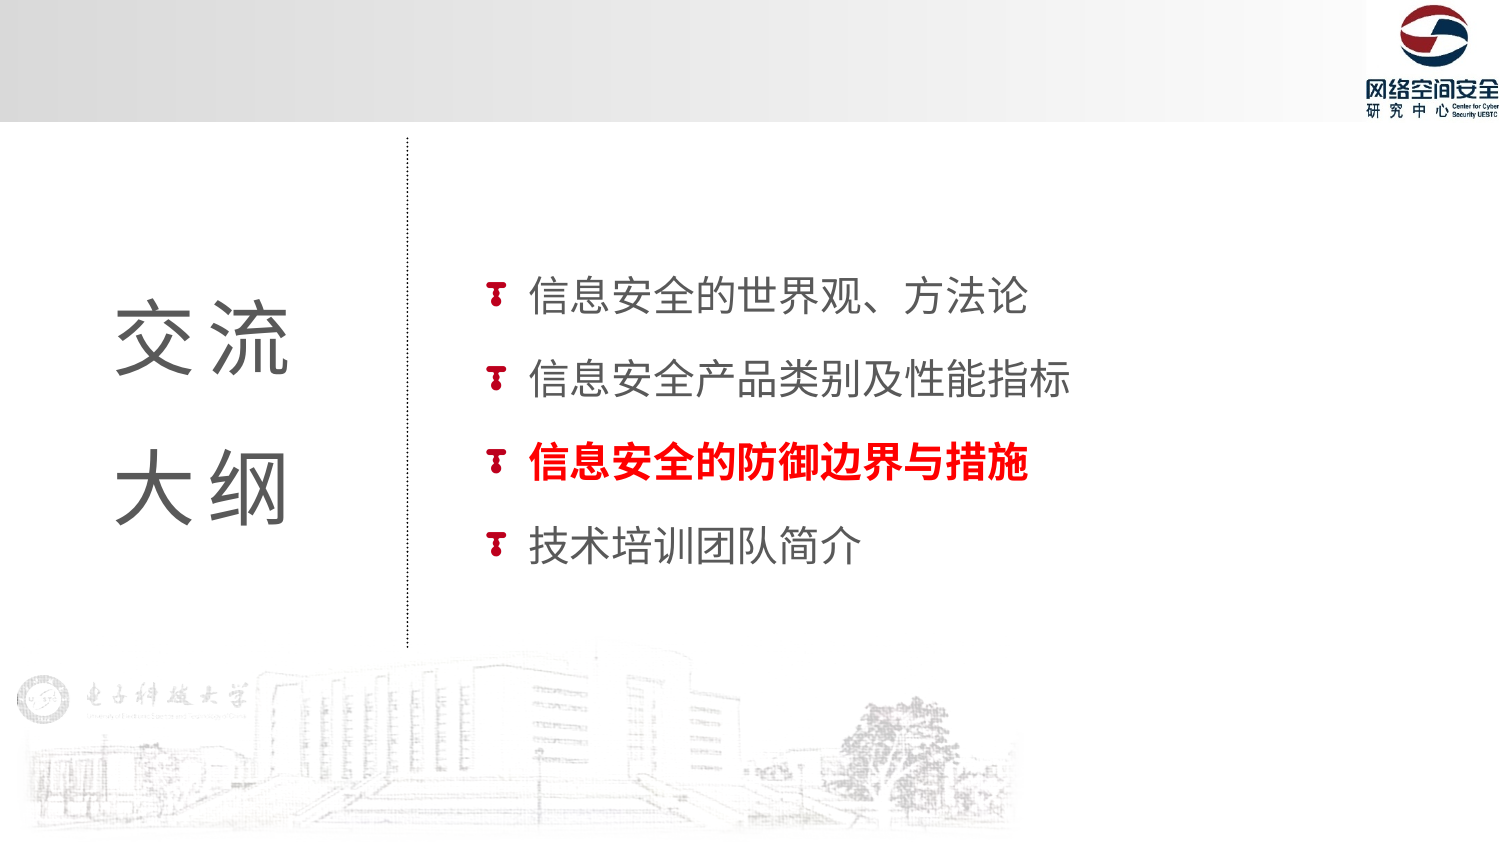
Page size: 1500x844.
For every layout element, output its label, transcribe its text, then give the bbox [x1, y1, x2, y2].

text_box 交流大纲 [97, 228, 370, 544]
picture [1366, 0, 1499, 123]
picture [481, 363, 511, 393]
picture [481, 529, 511, 559]
picture [481, 446, 511, 476]
text_box 信息安全的世界观、方法论 信息安全产品类别及性能指标 信息安全的防御边界与措施 技术培训团队简介 [466, 228, 1353, 577]
picture [481, 279, 511, 309]
